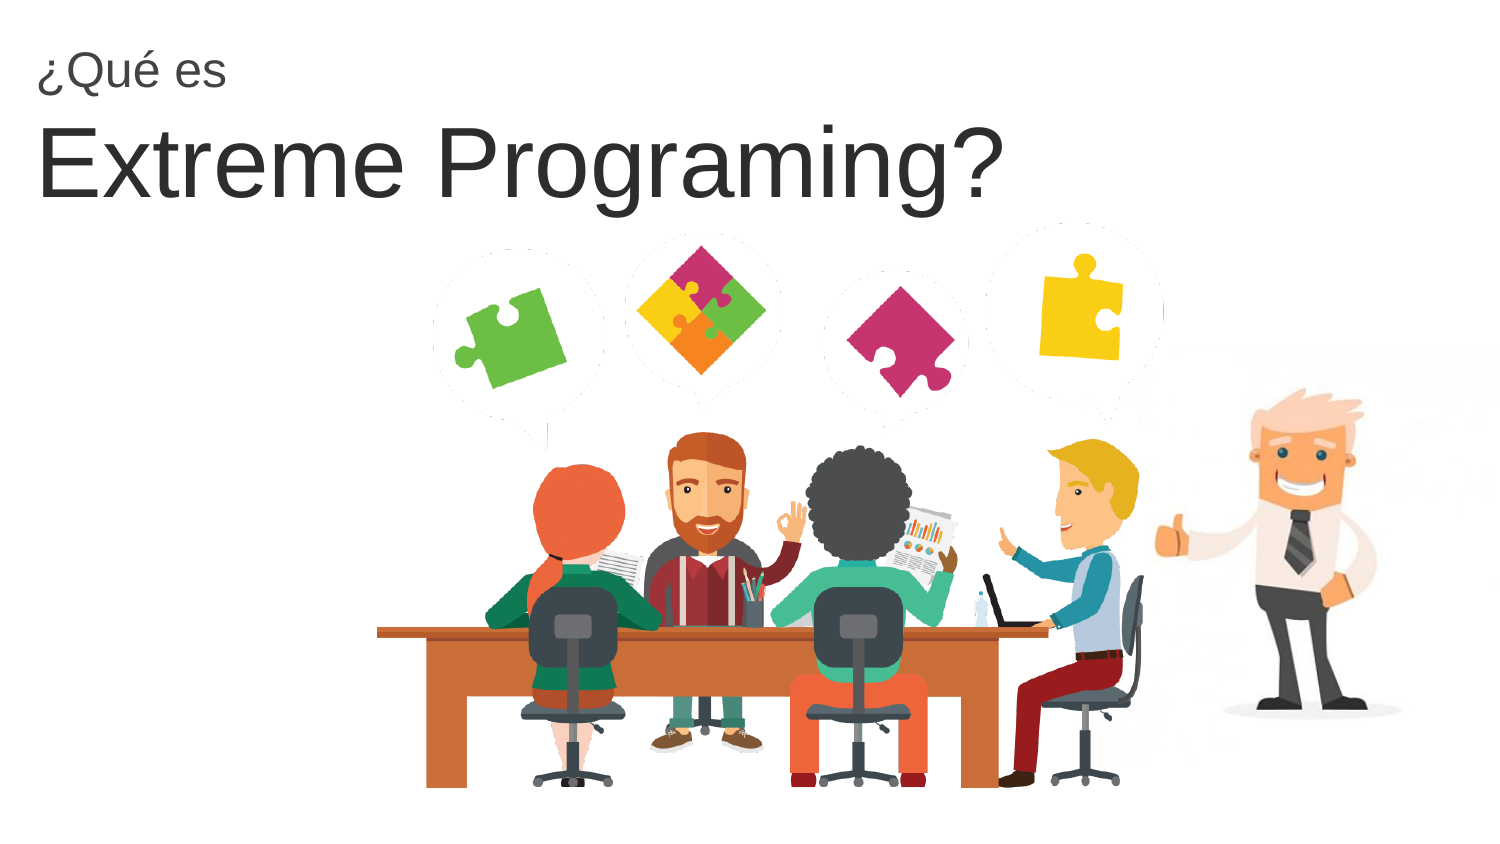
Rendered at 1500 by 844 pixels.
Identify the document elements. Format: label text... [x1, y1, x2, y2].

picture [297, 205, 1500, 827]
text_box ¿Qué es Extreme Programing? [20, 22, 1075, 251]
